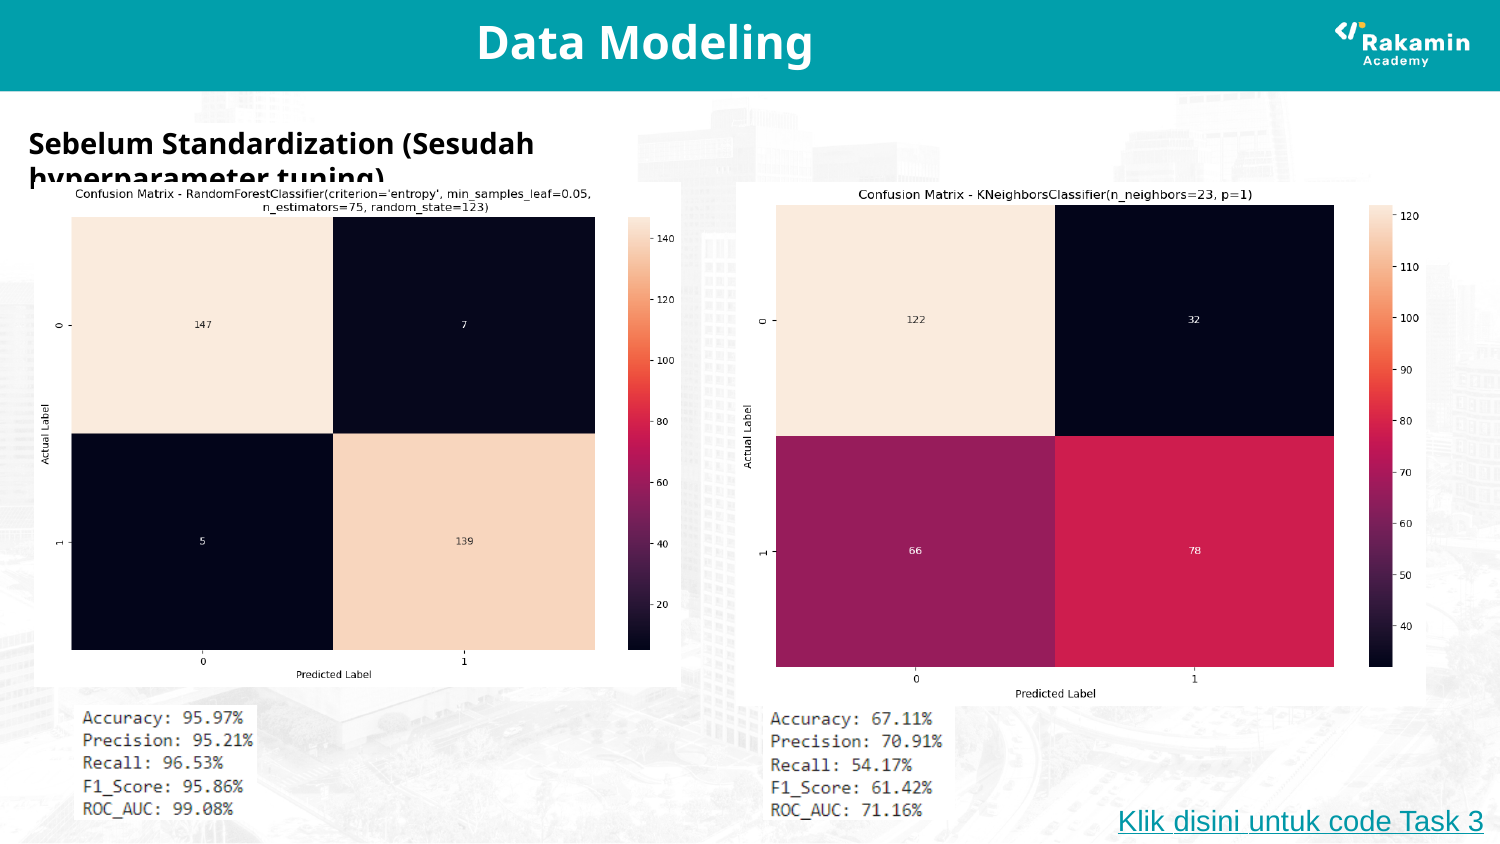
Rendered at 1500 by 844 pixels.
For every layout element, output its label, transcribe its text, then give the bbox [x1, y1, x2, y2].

text_box Klik disini untuk code Task 3 [1103, 794, 1500, 844]
title Data Modeling [0, 0, 1291, 92]
picture [0, 0, 1500, 844]
text_box Sebelum Standardization (Sesudah hyperparameter tuning) [13, 117, 764, 203]
